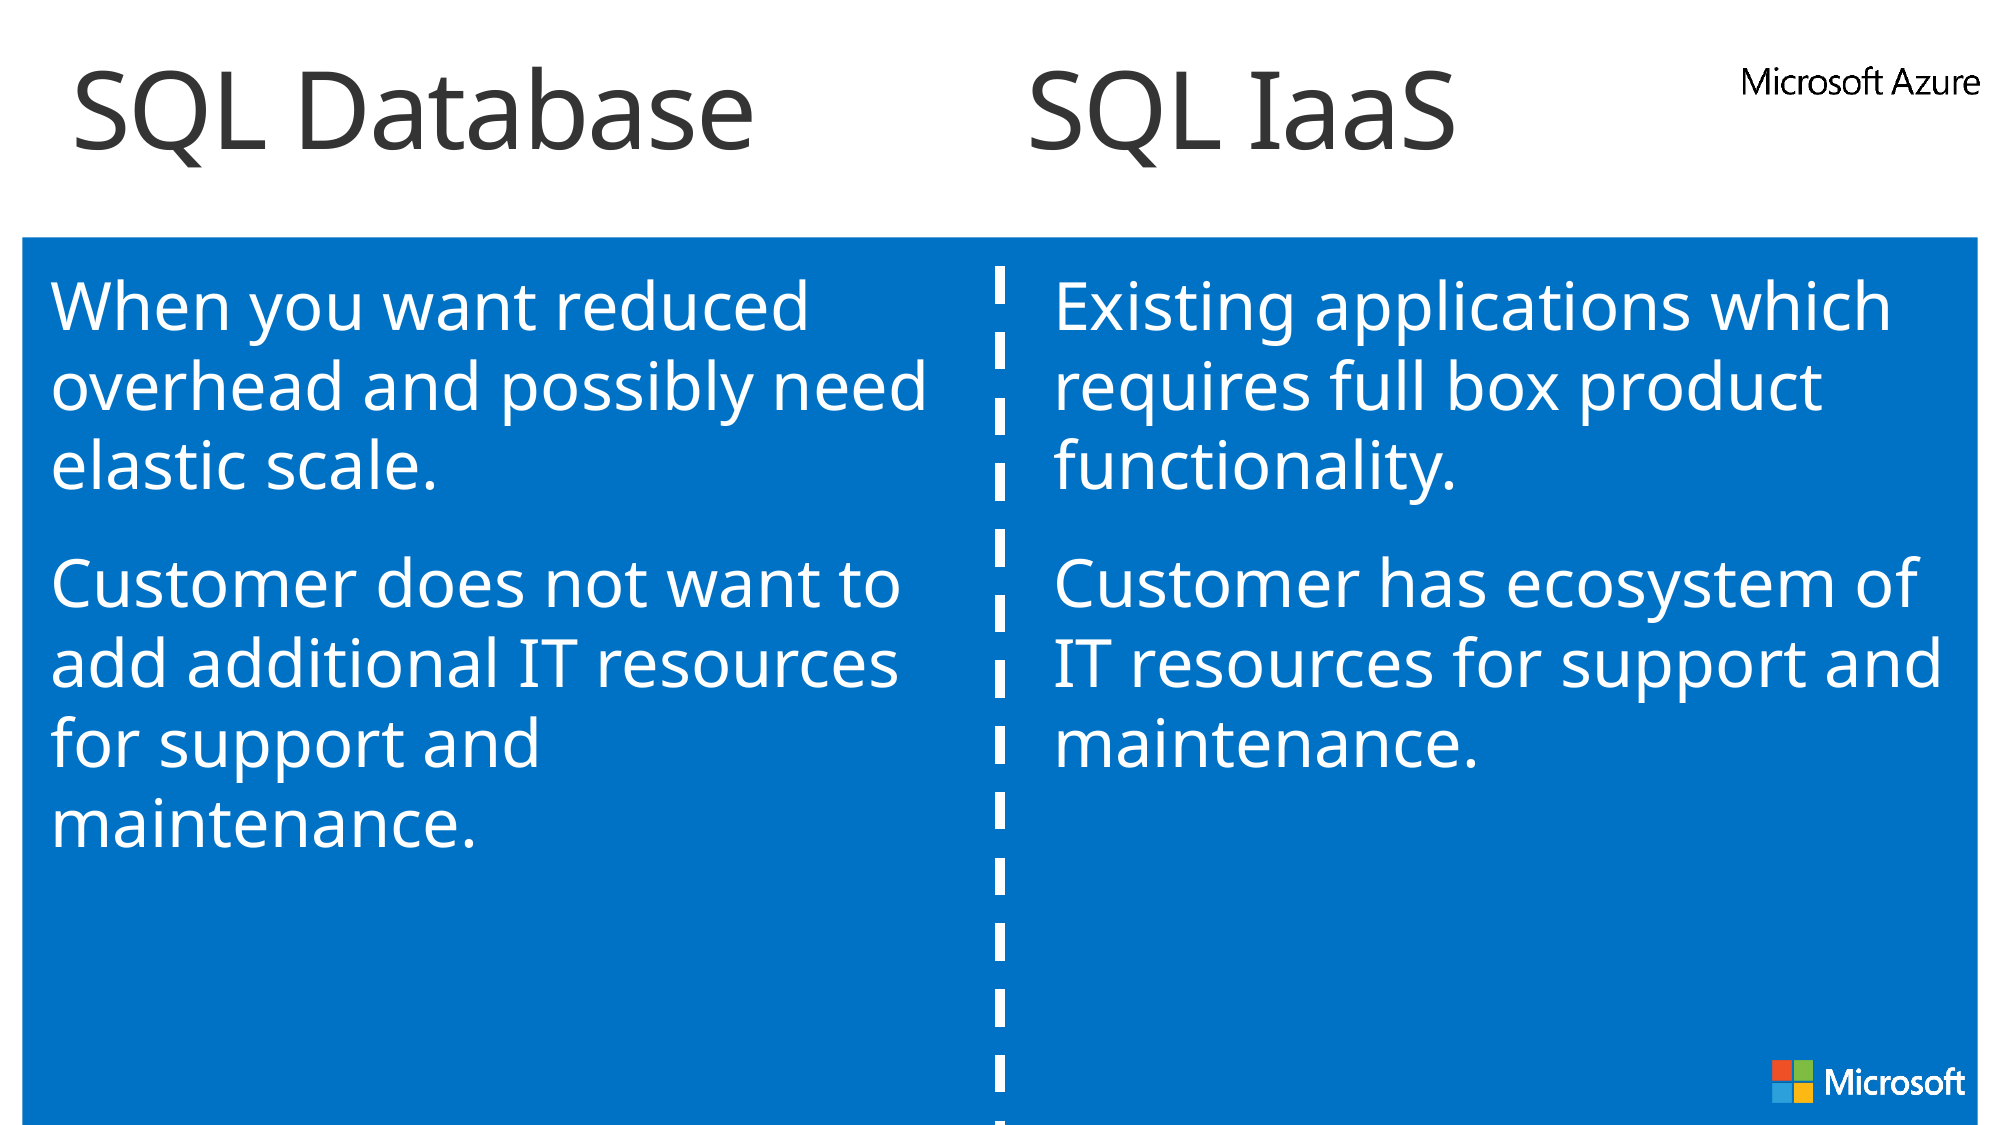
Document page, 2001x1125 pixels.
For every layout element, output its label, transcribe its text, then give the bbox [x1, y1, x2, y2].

text_box Existing applications which requires full box product functionality. Customer has ecosystem of IT resources for support and maintenance. [1037, 248, 1968, 1125]
text_box SQL IaaS [999, 48, 1939, 200]
text_box When you want reduced overhead and possibly need elastic scale. Customer does not want to add additional IT resources for support and maintenance. [23, 248, 985, 1125]
title SQL Database [45, 48, 984, 200]
picture [1939, 49, 1998, 113]
